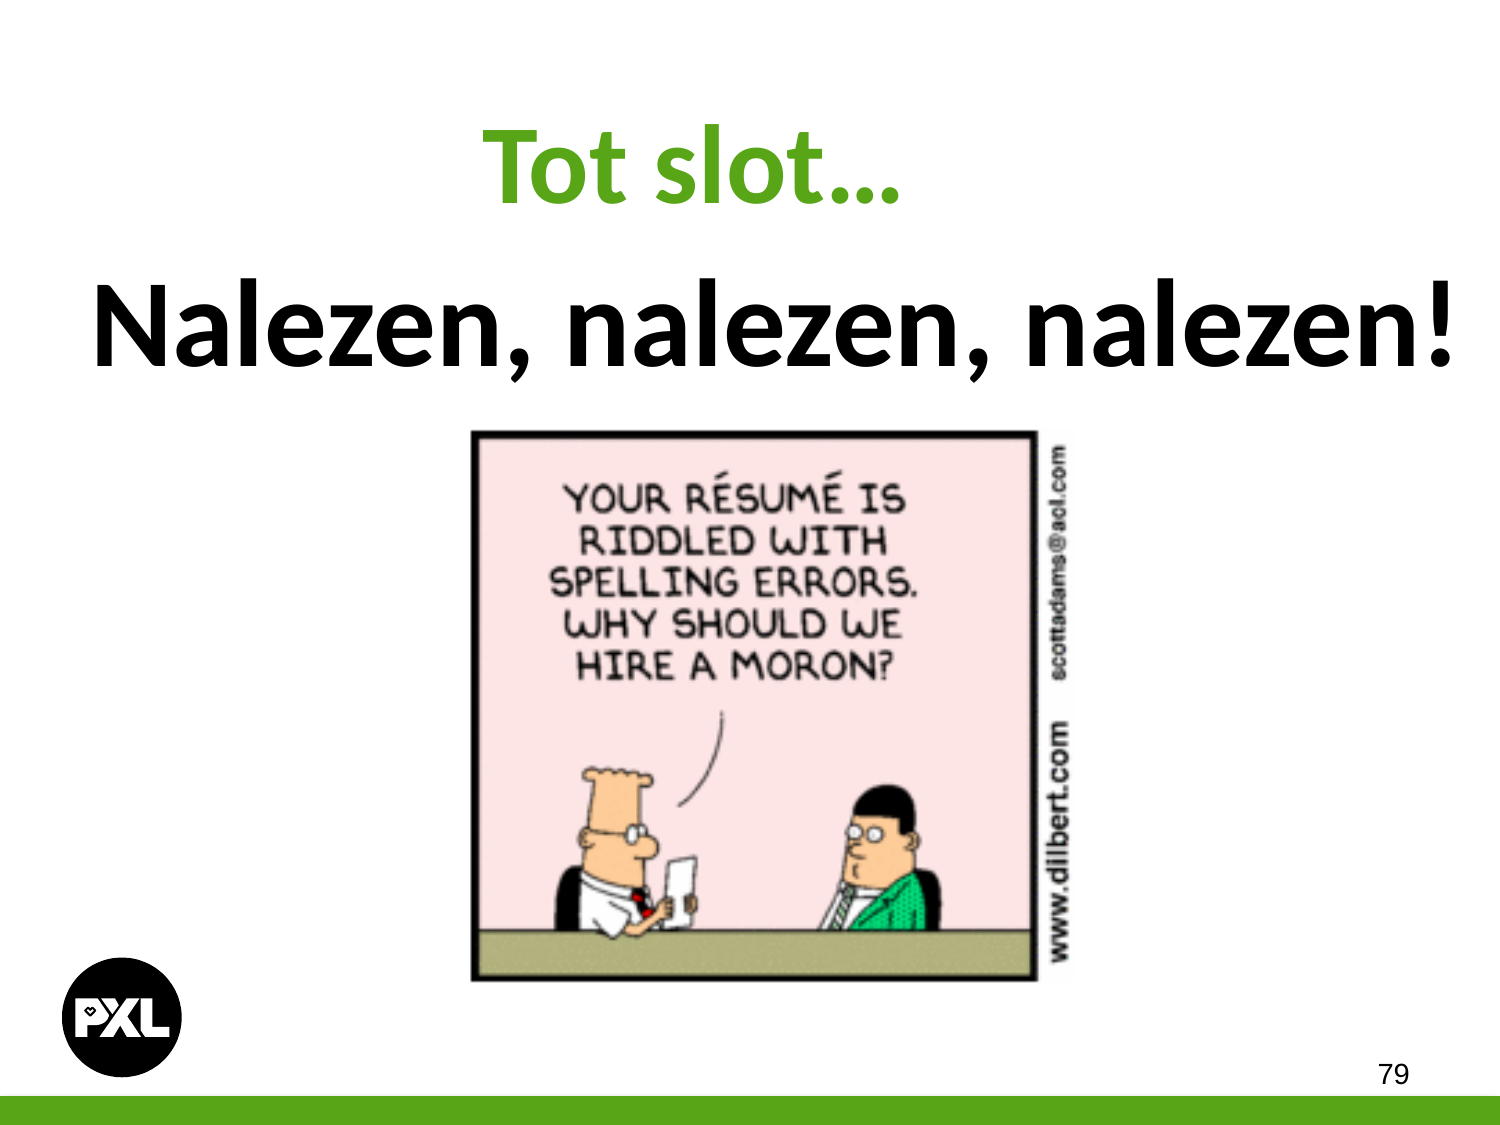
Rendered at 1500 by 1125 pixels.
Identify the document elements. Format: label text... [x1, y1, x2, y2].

slide_number 79 [1074, 1042, 1425, 1103]
picture [469, 425, 1076, 988]
title Tot slot… [135, 115, 1253, 201]
list Nalezen, nalezen, nalezen! [0, 233, 1500, 404]
